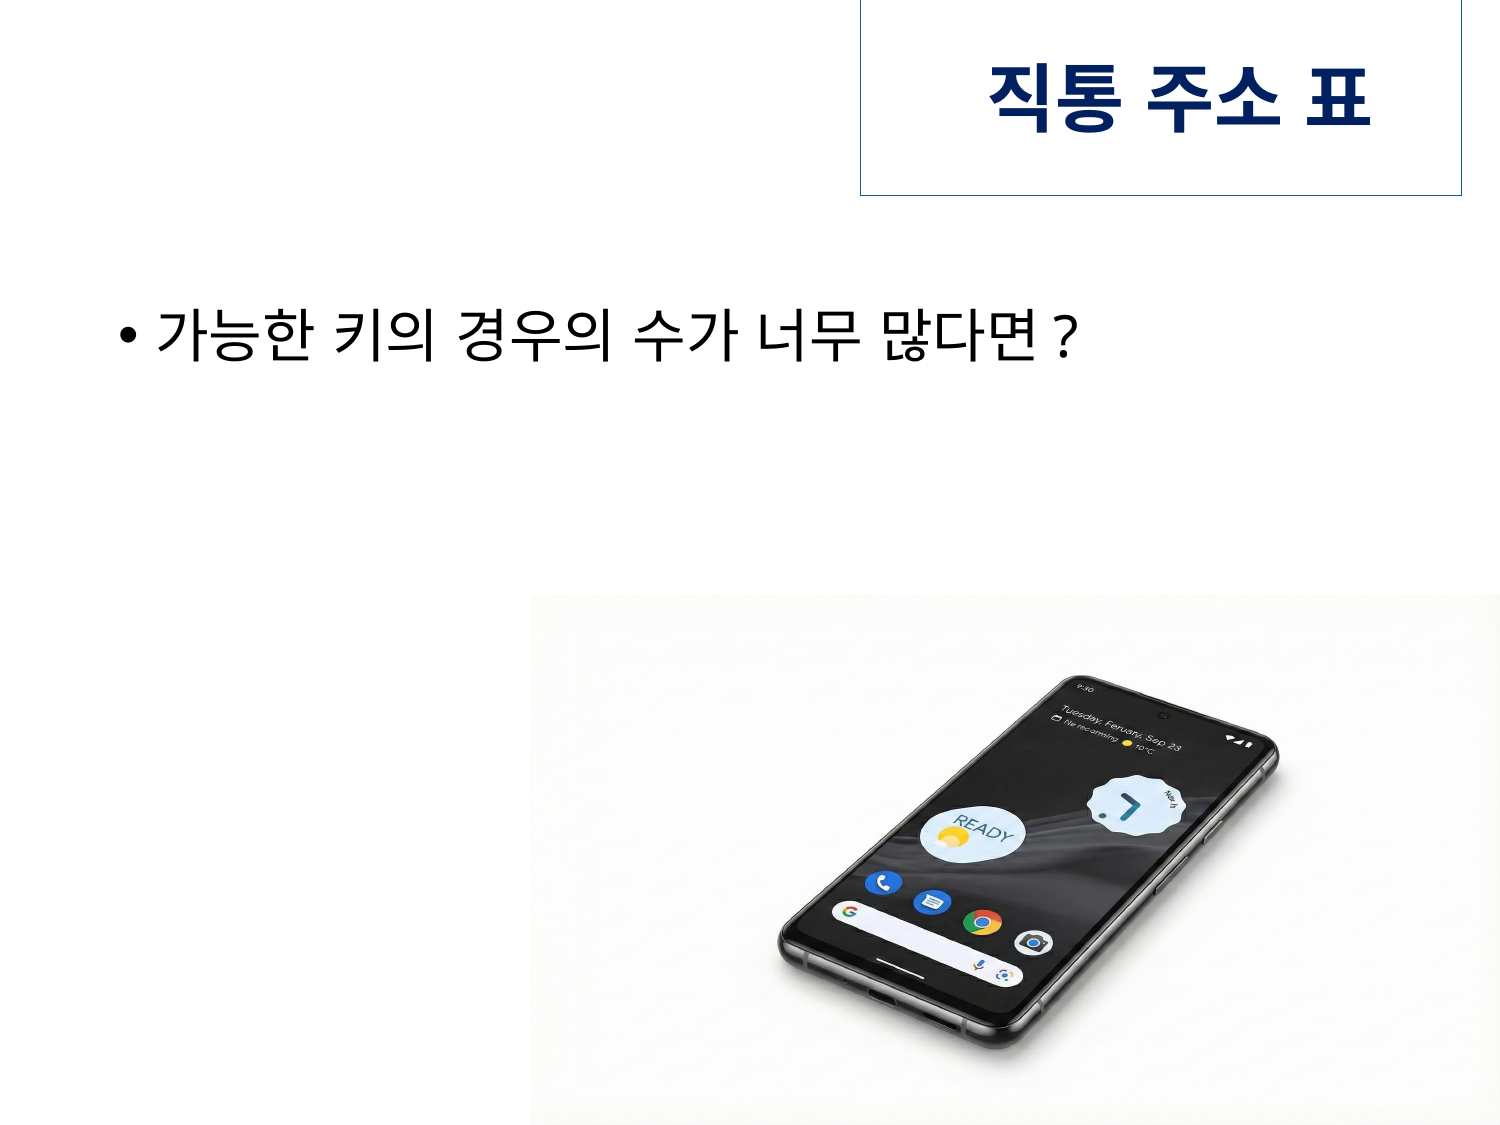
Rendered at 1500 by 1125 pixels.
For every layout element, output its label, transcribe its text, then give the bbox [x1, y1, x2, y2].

list 가능한 키의 경우의 수가 너무 많다면? [103, 299, 1500, 1014]
title 직통 주소 표 [860, 0, 1462, 196]
picture [529, 595, 1500, 1125]
